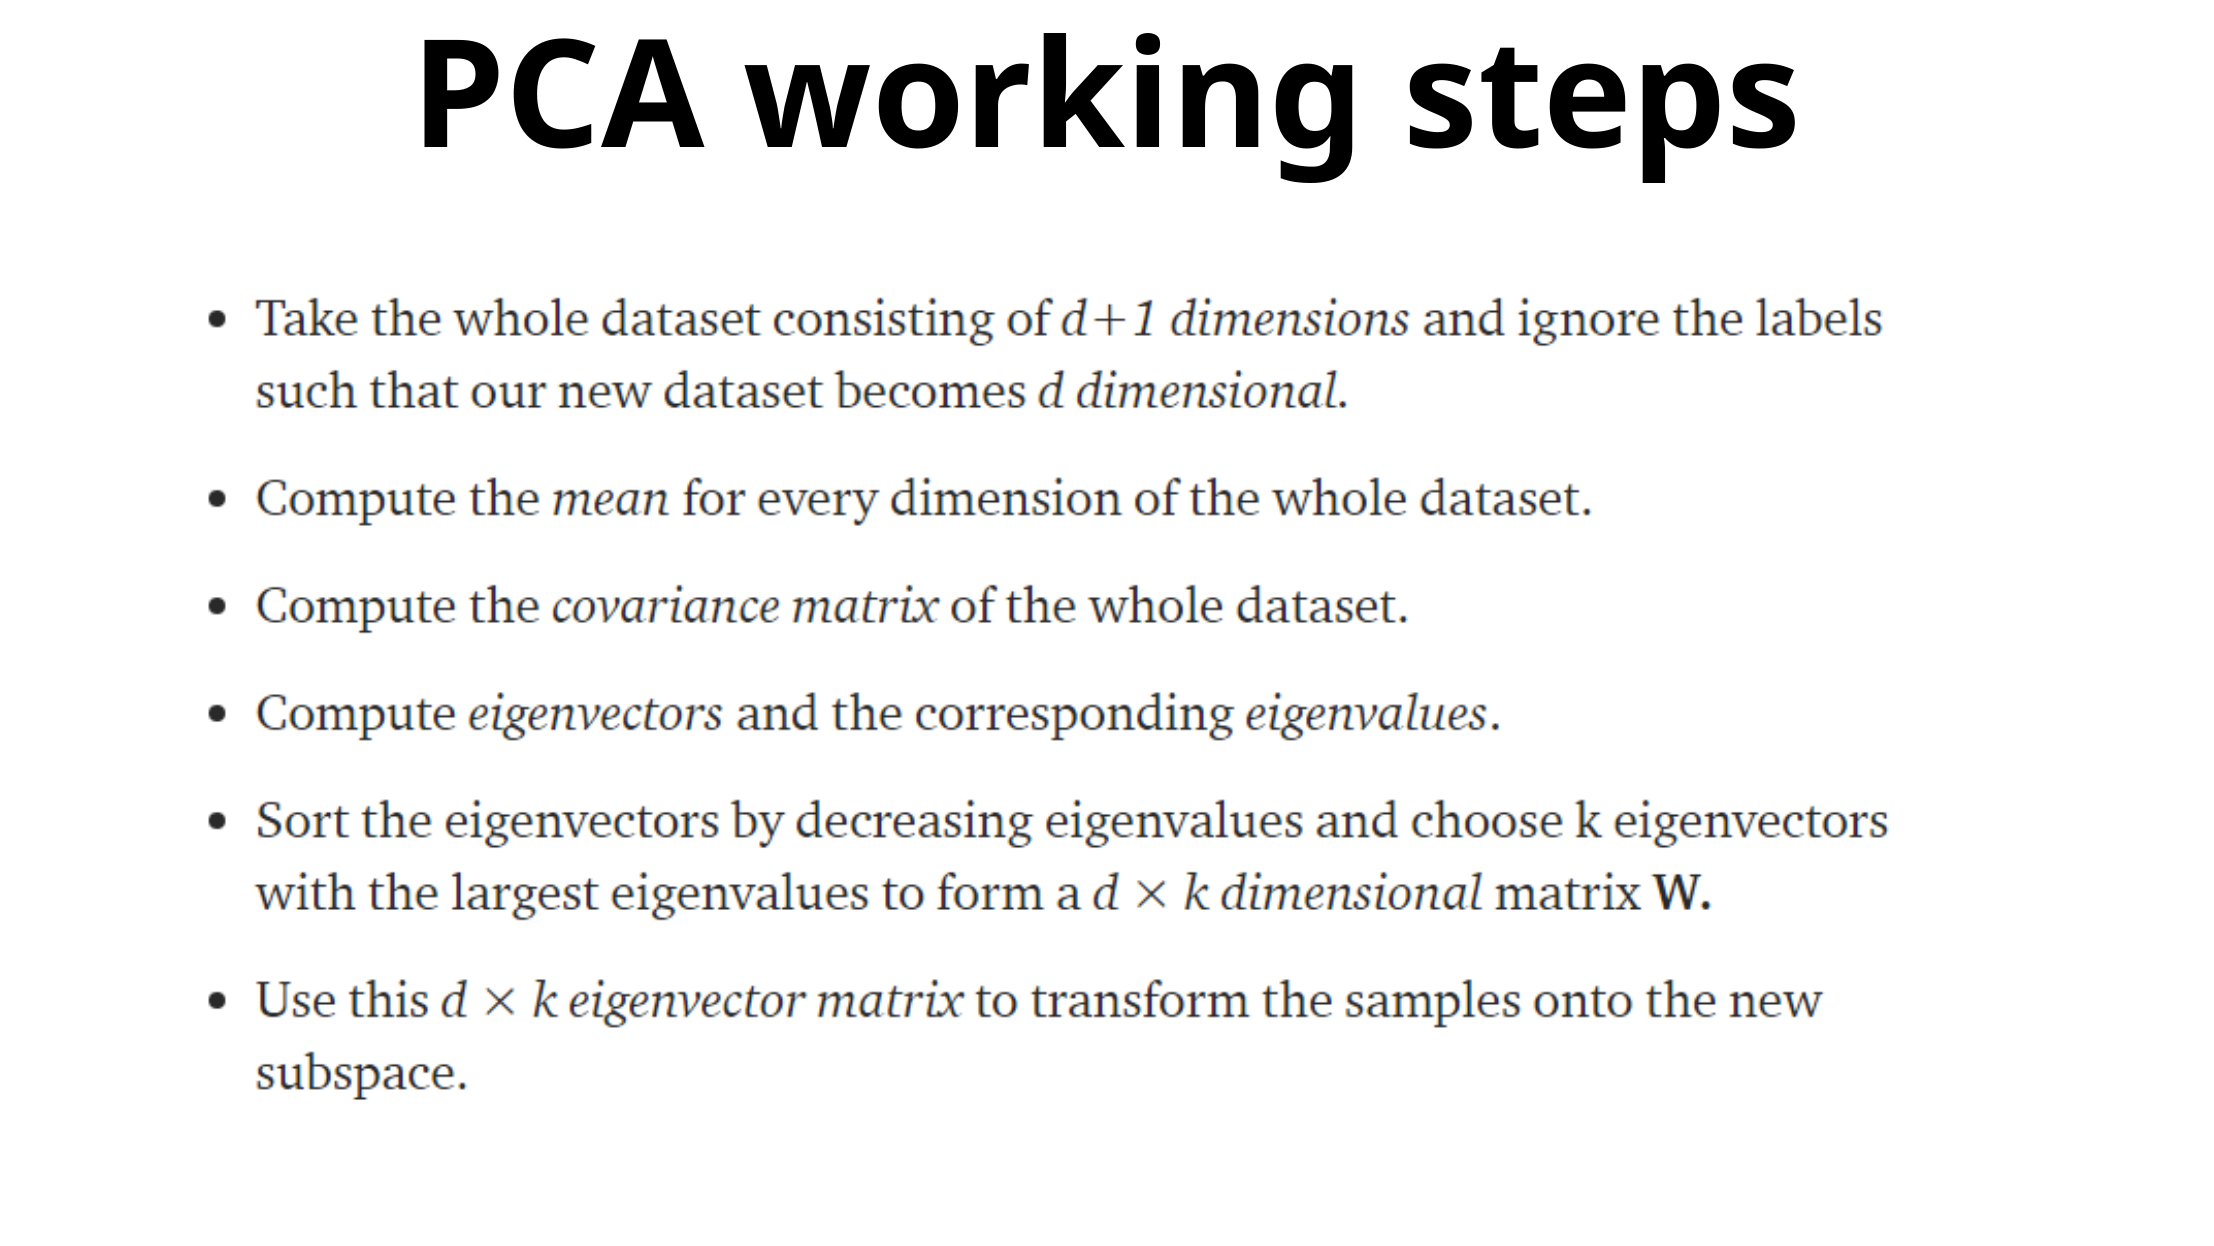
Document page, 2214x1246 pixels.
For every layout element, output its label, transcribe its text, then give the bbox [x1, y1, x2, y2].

title PCA working steps [12, 14, 2202, 188]
picture [166, 247, 1922, 1162]
